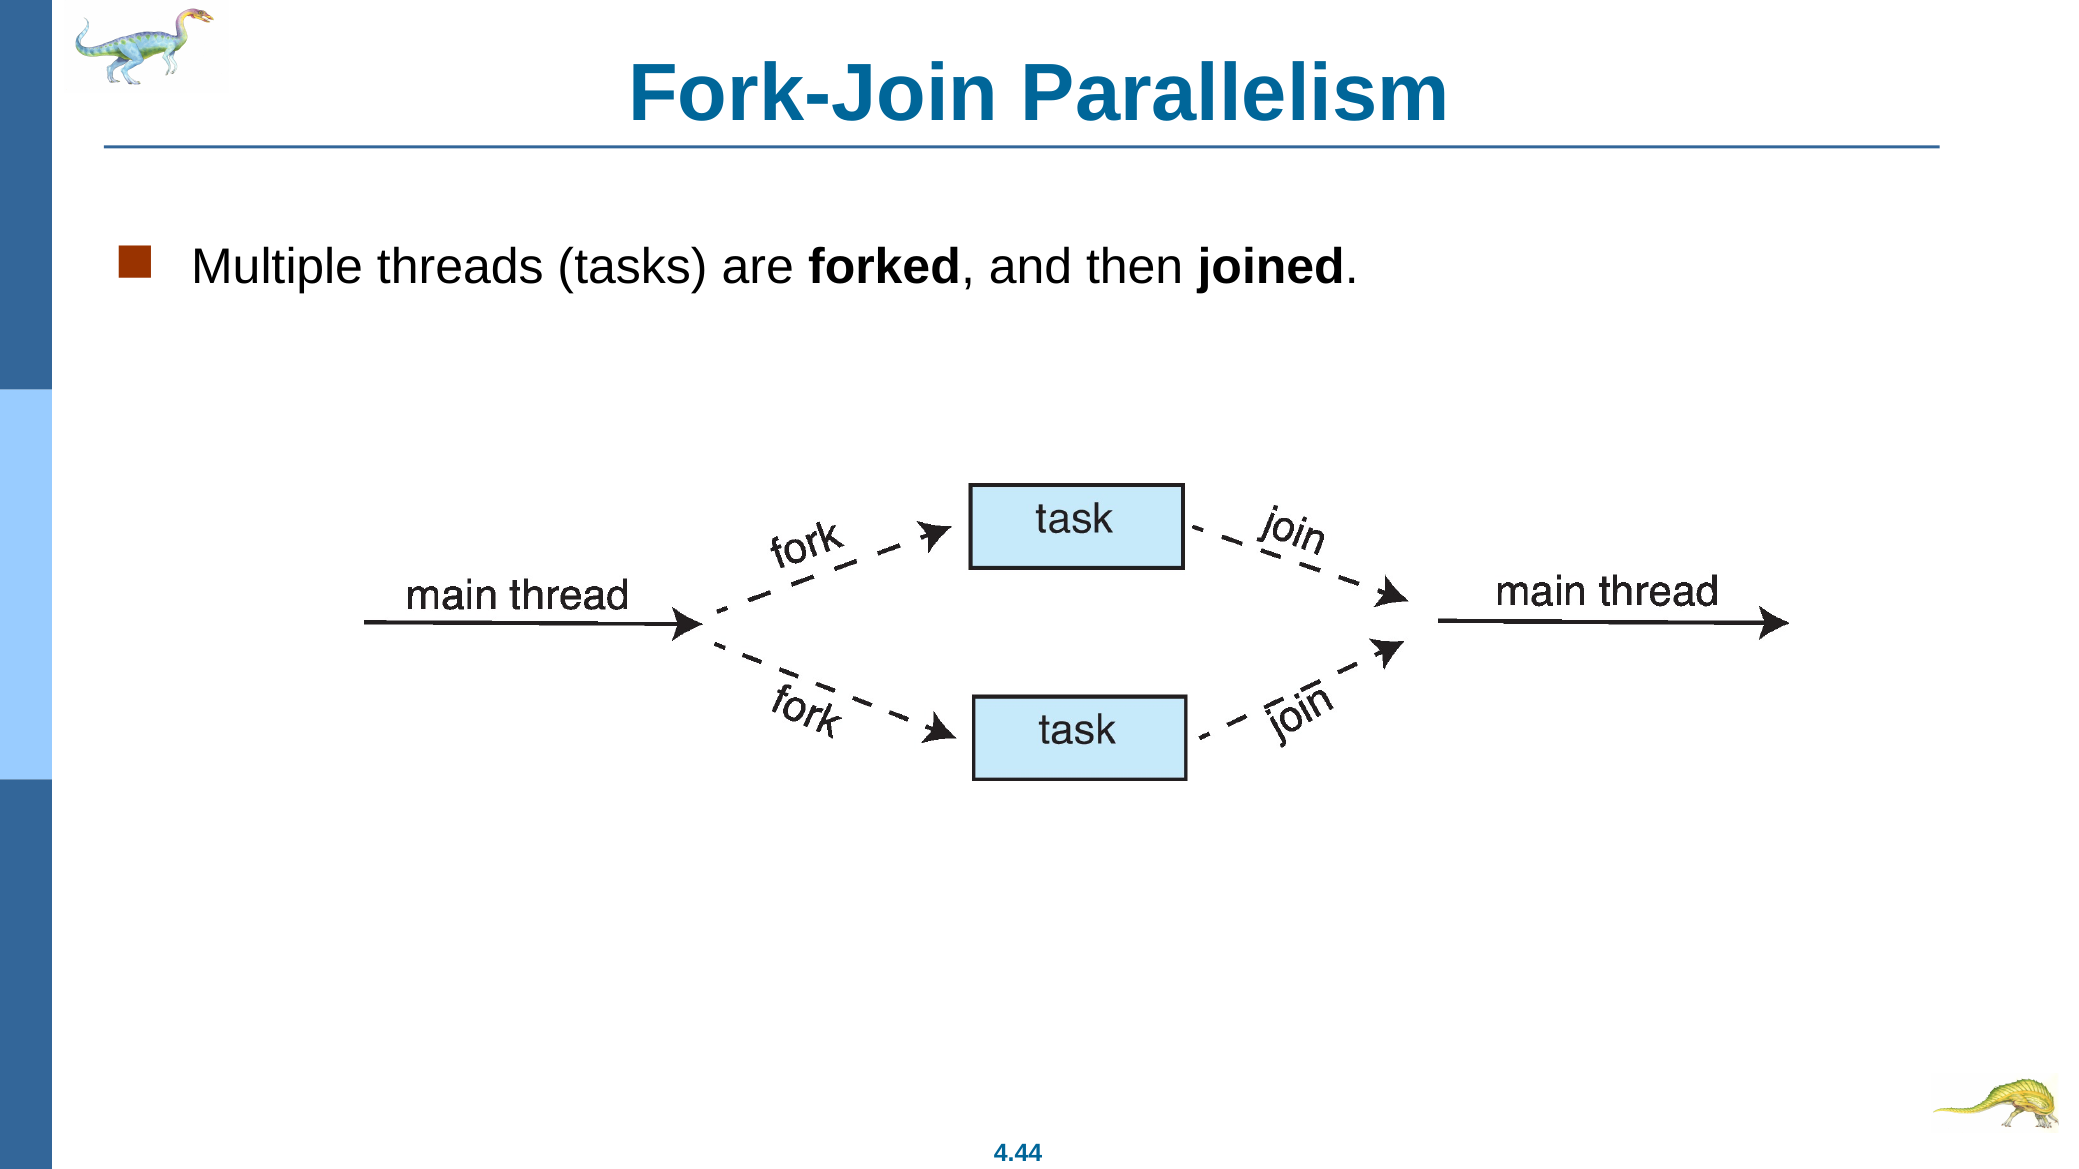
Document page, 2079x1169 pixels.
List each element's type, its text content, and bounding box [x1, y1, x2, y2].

picture [364, 483, 1789, 782]
picture [1931, 1073, 2059, 1133]
list Multiple threads (tasks) are forked, and then joined. [103, 224, 1975, 997]
title Fork-Join Parallelism [103, 47, 1975, 146]
picture [64, 0, 229, 93]
